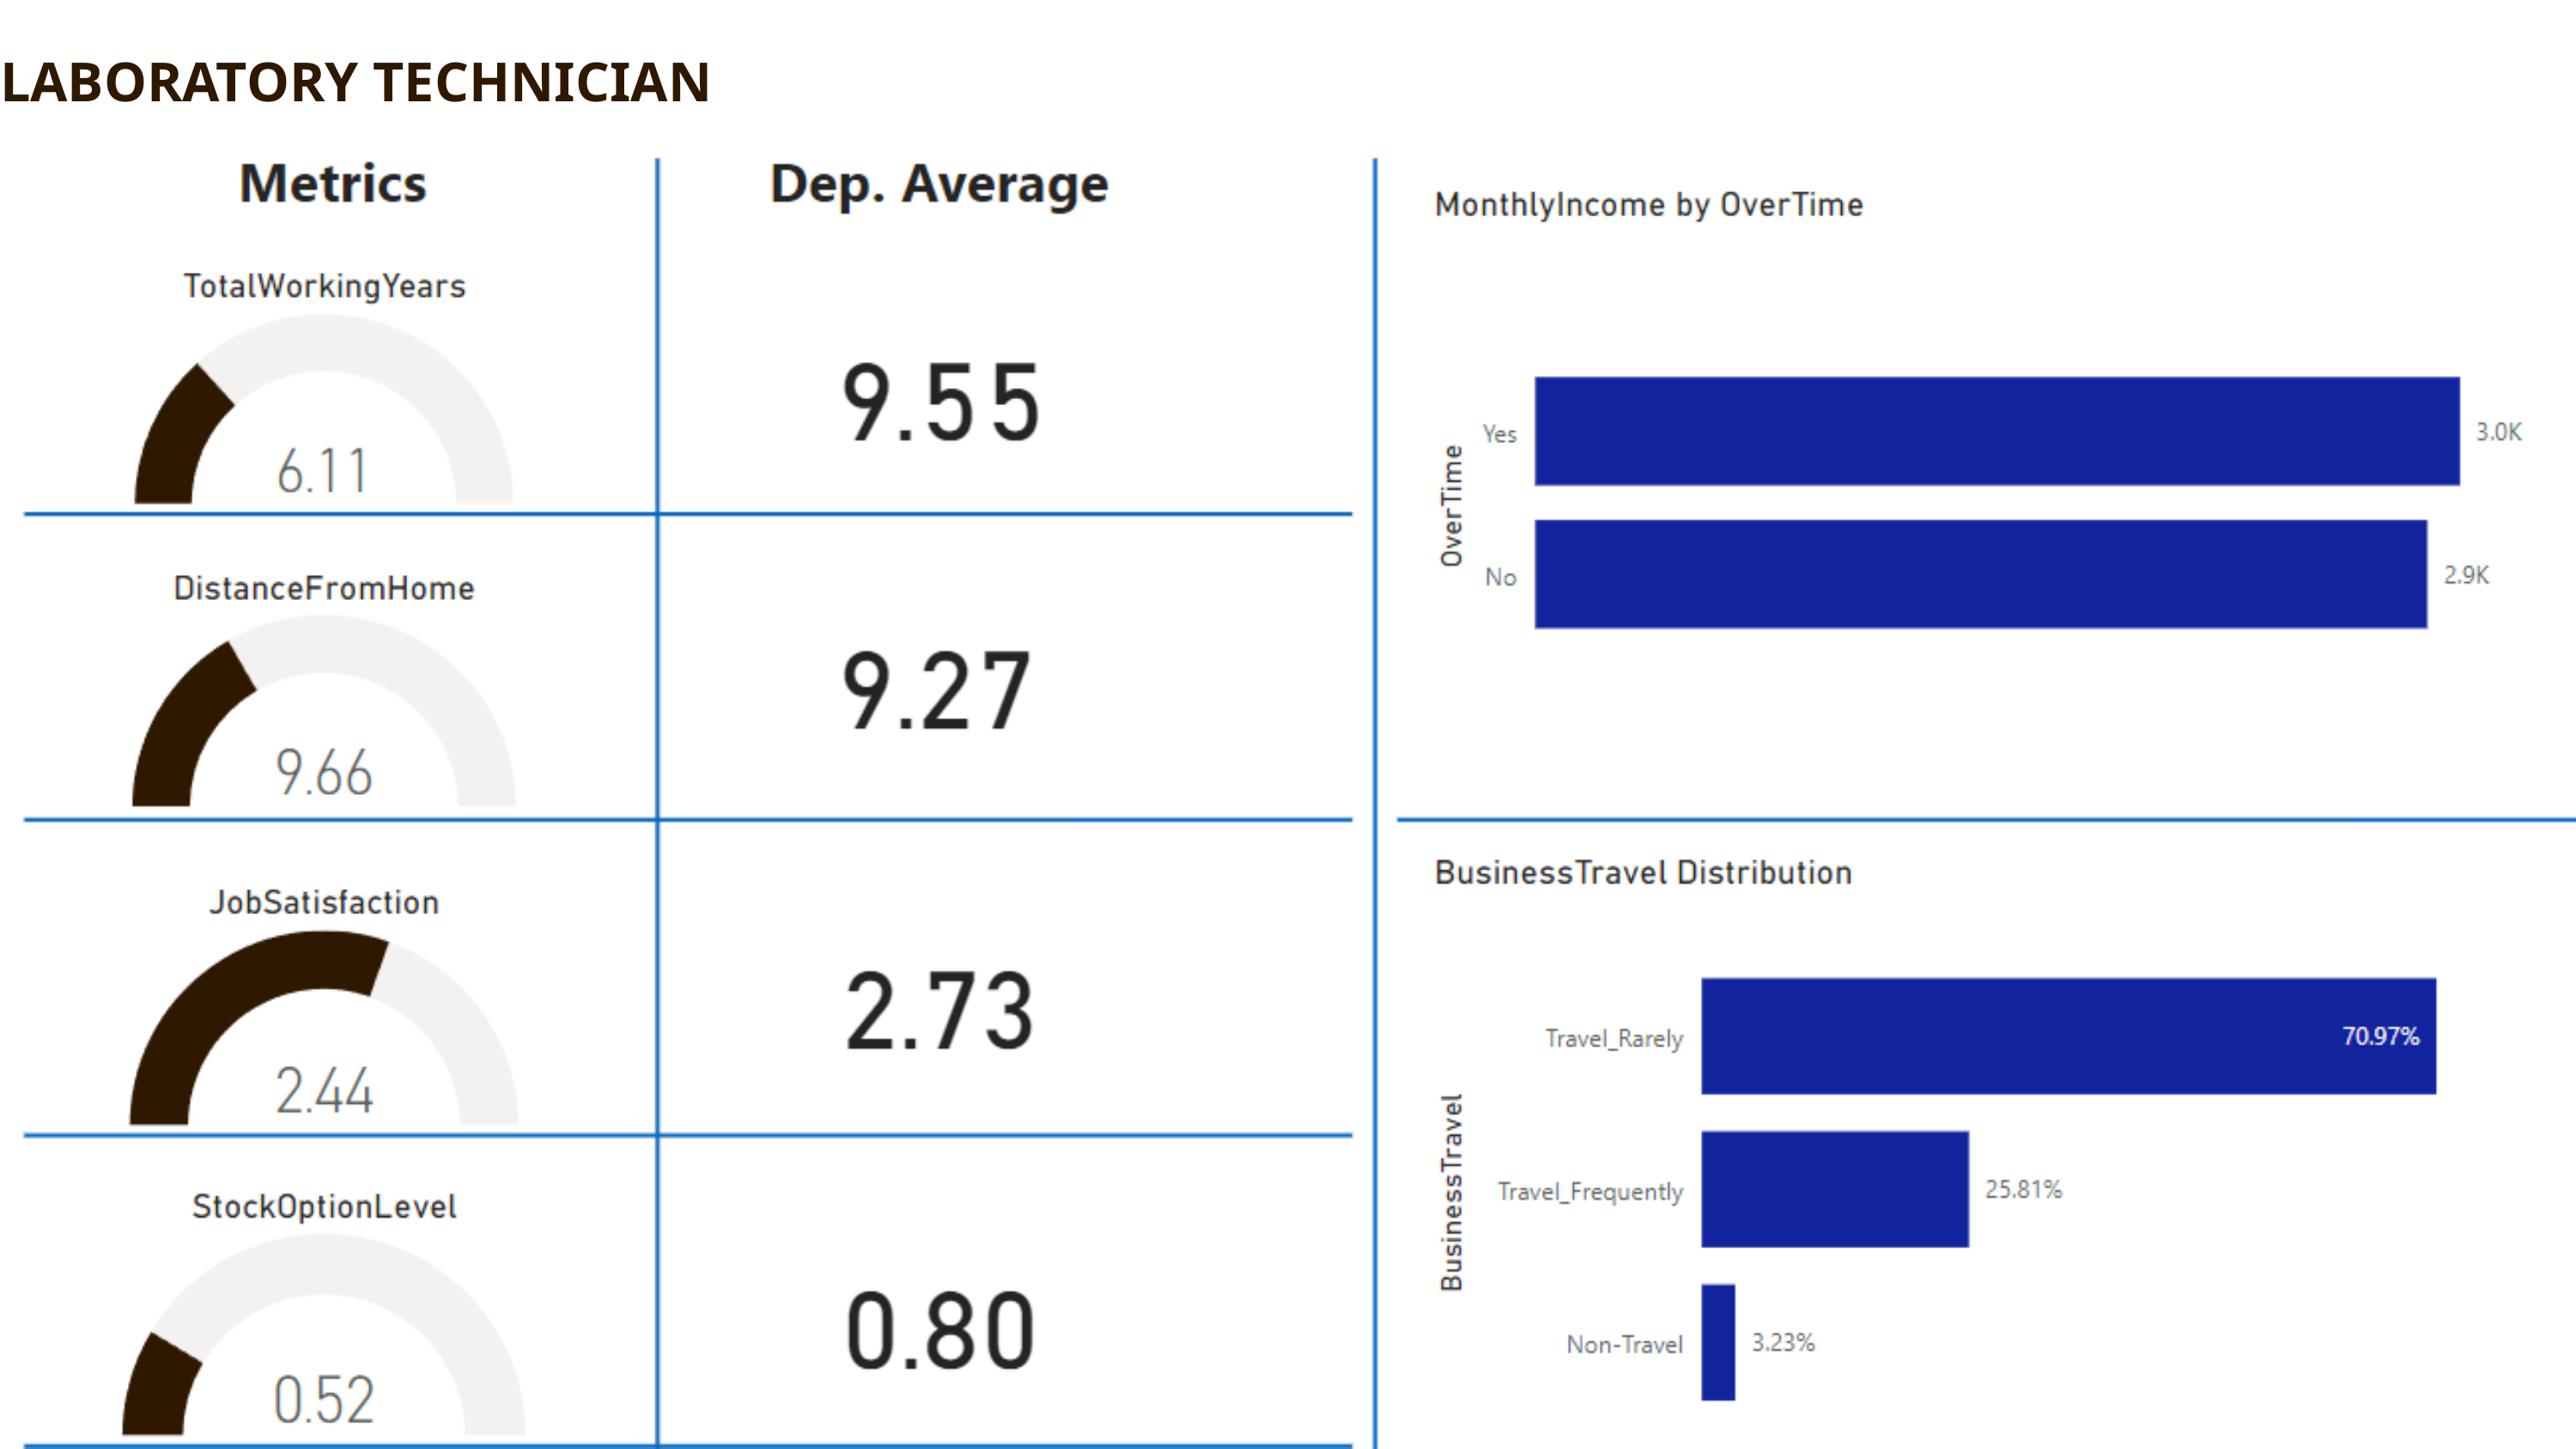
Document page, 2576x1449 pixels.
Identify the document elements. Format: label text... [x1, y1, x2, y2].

text_box [0, 135, 2576, 1449]
text_box LABORATORY TECHNICIAN [0, 37, 976, 113]
